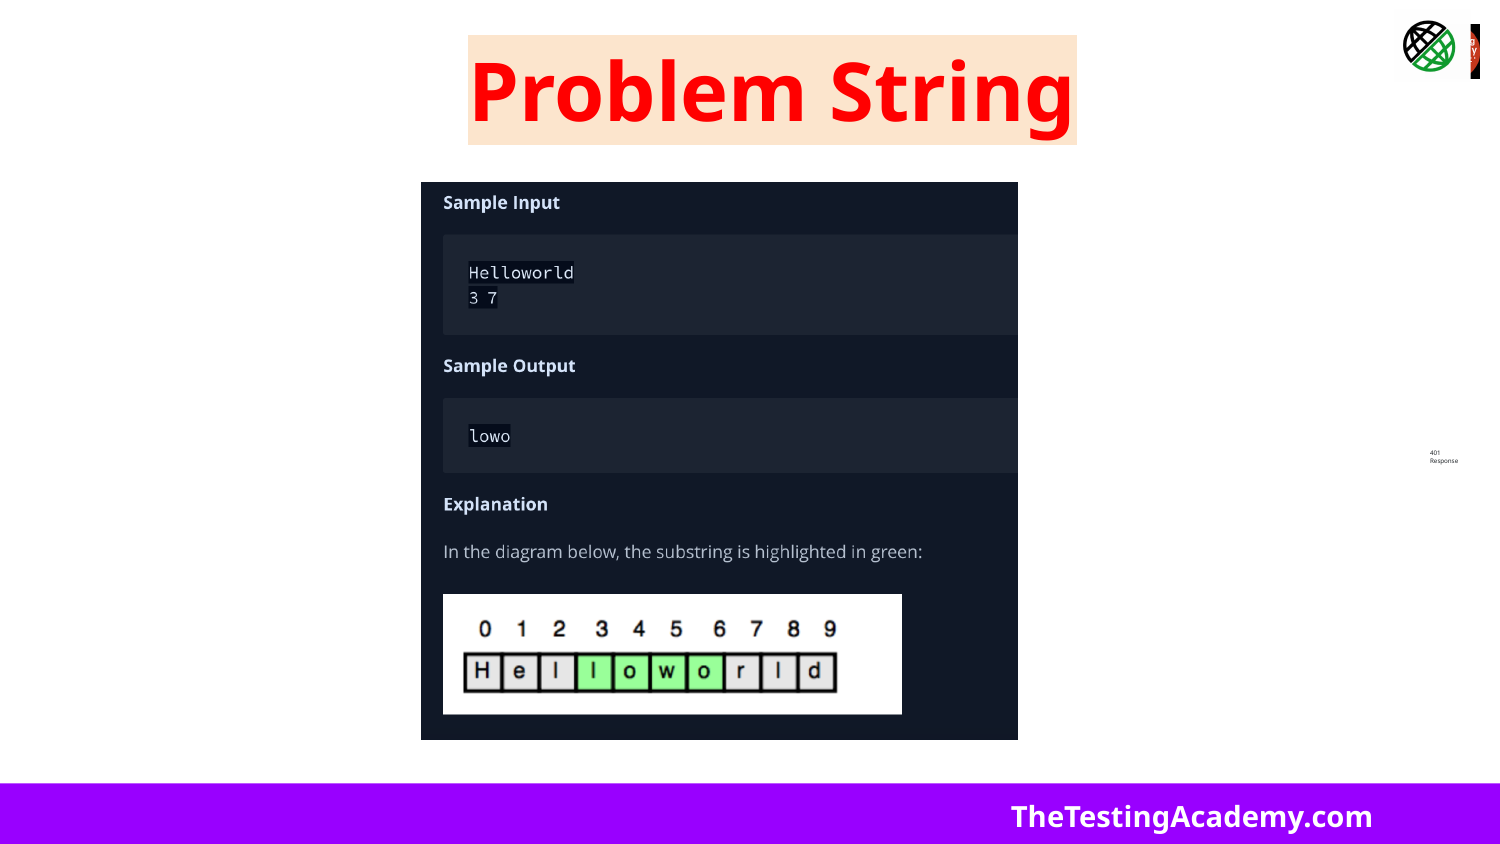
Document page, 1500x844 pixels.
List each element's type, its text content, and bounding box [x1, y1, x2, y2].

text_box 401 Response [1415, 432, 1478, 521]
text_box [110, 170, 1389, 237]
picture [1393, 9, 1480, 82]
text_box Problem String [136, 25, 1334, 153]
picture [421, 181, 1018, 740]
